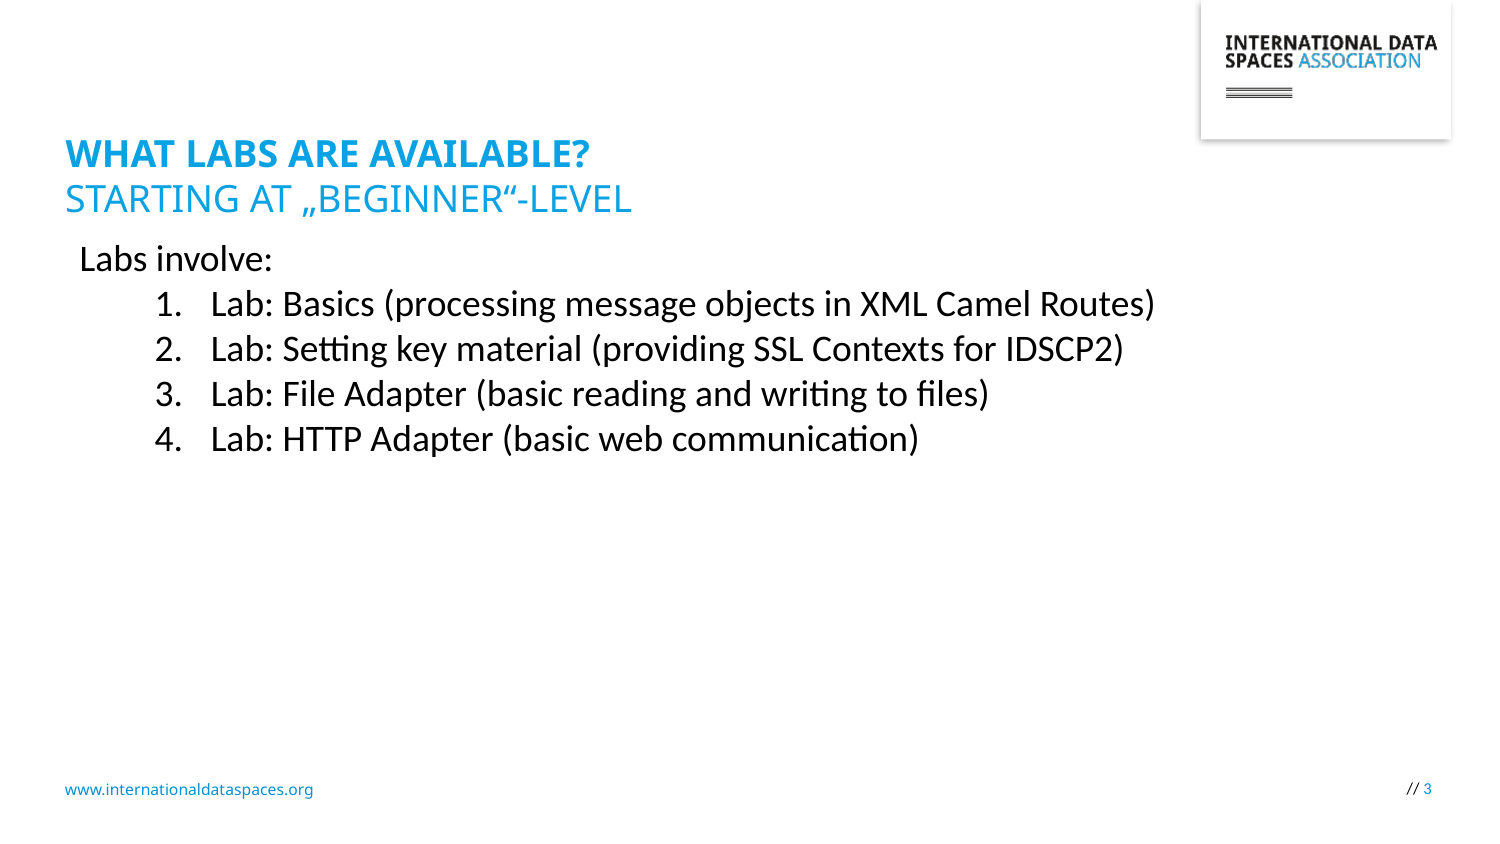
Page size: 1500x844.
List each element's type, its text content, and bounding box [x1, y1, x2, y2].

title What Labs are available? [50, 85, 1202, 183]
picture [110, 786, 115, 795]
picture [141, 786, 146, 795]
text_box Labs involve: Lab: Basics (processing message objects in XML Camel Routes) Lab: Setting key material (providing SSL Contexts for IDSCP2) Lab: File Adapter (basic reading and writing to files) Lab: HTTP Adapter (basic web communication) [64, 226, 1270, 467]
list Starting at „Beginner“-Level [50, 183, 1202, 282]
picture [1197, 15, 1466, 113]
